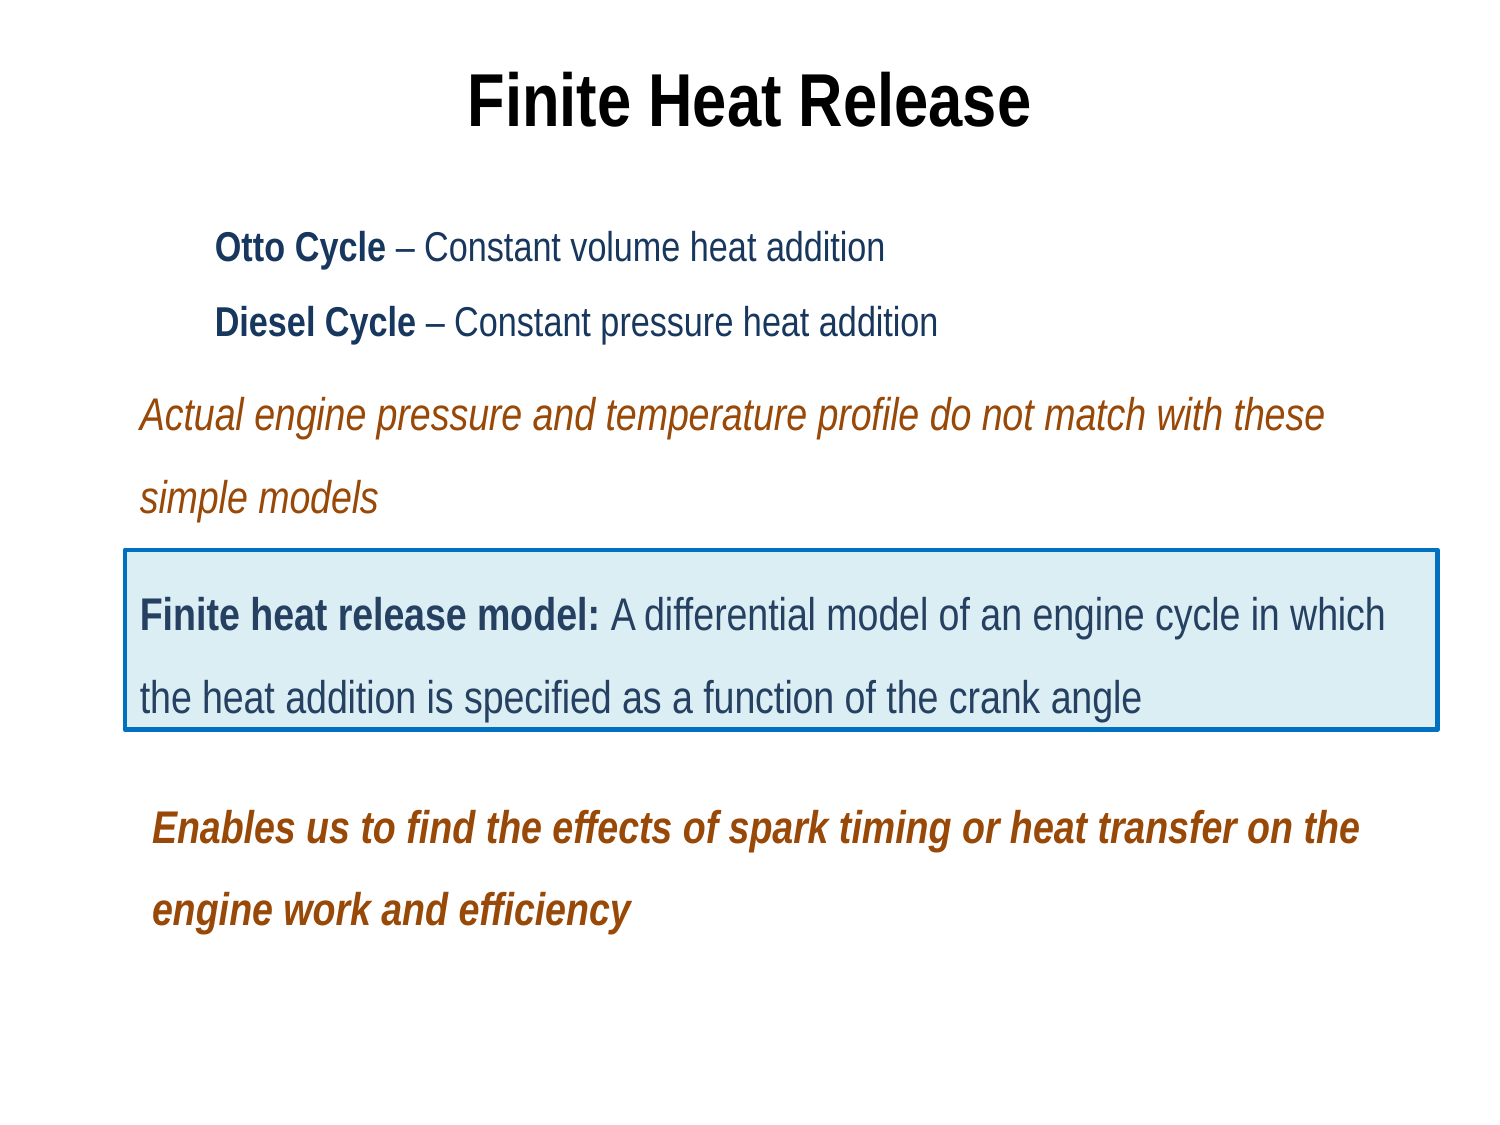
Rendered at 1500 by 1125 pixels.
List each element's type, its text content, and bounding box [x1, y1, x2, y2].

text_box Actual engine pressure and temperature profile do not match with these simple models [124, 349, 1413, 530]
text_box Enables us to find the effects of spark timing or heat transfer on the engine work and efficiency [137, 762, 1425, 943]
title Finite Heat Release [74, 24, 1426, 168]
text_box Finite heat release model: A differential model of an engine cycle in which the heat addition is specified as a function of the crank angle [125, 549, 1438, 730]
text_box Otto Cycle – Constant volume heat addition Diesel Cycle – Constant pressure heat addition [200, 187, 1275, 349]
